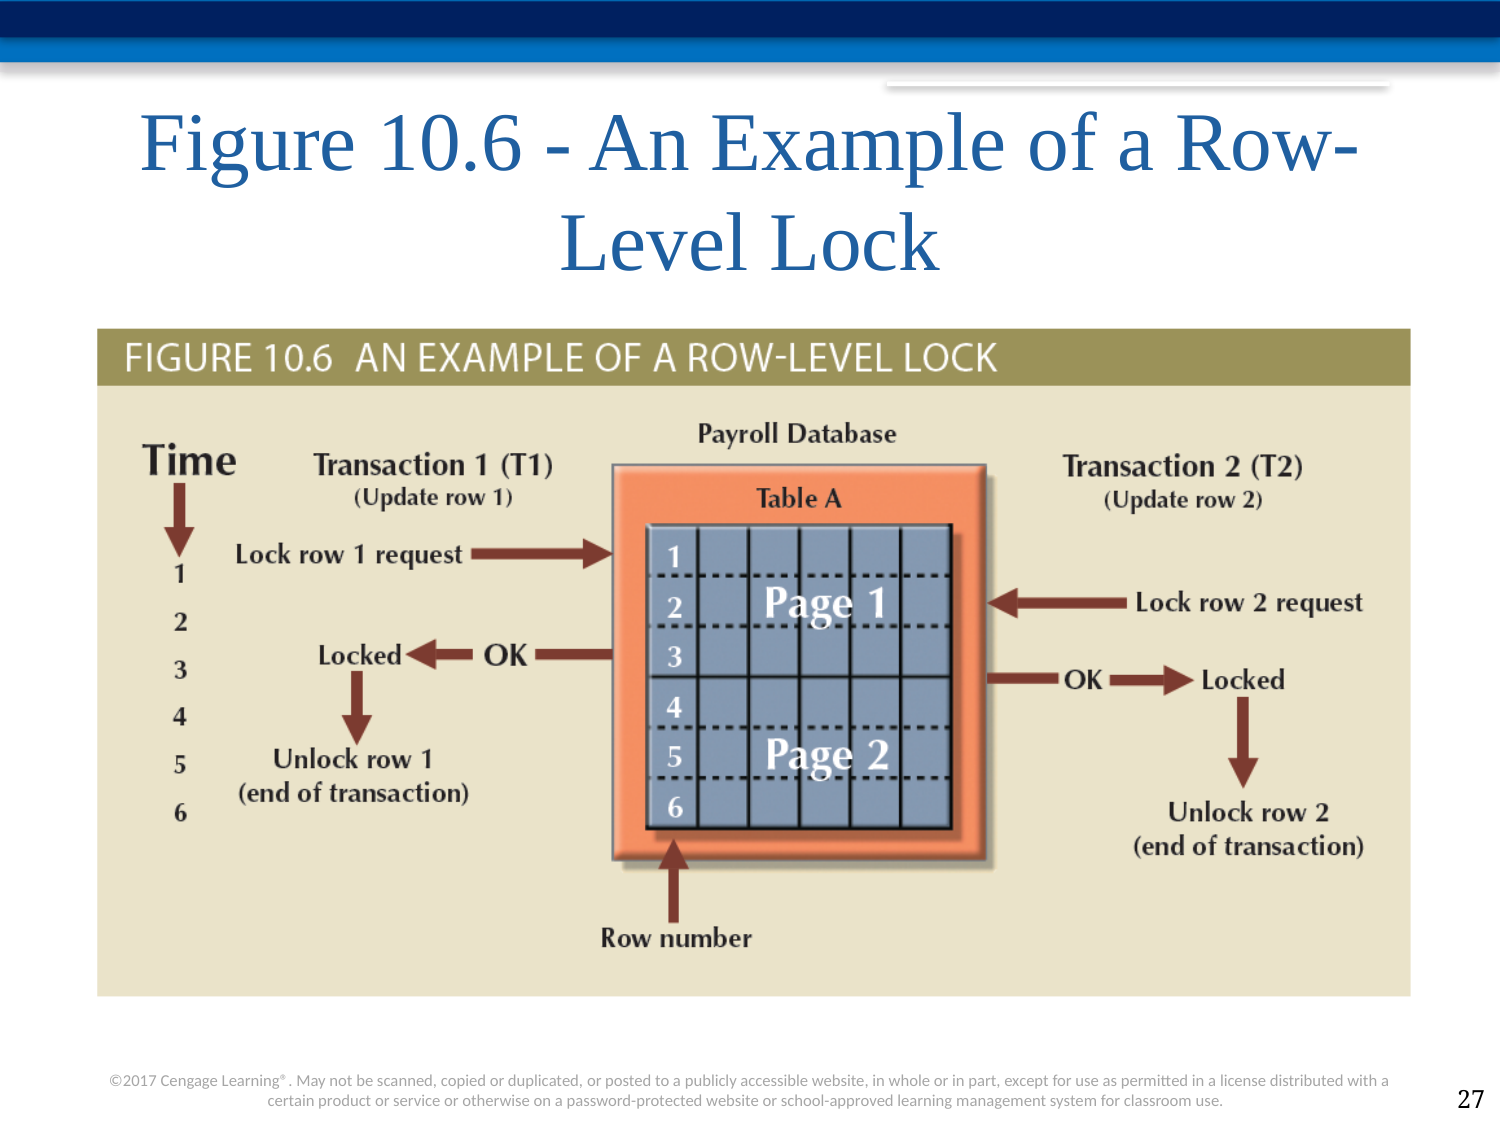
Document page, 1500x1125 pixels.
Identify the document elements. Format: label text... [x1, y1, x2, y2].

slide_number 27 [1425, 1074, 1500, 1125]
title Figure 10.6 - An Example of a Row-Level Lock [75, 99, 1425, 275]
picture [87, 312, 1426, 1003]
